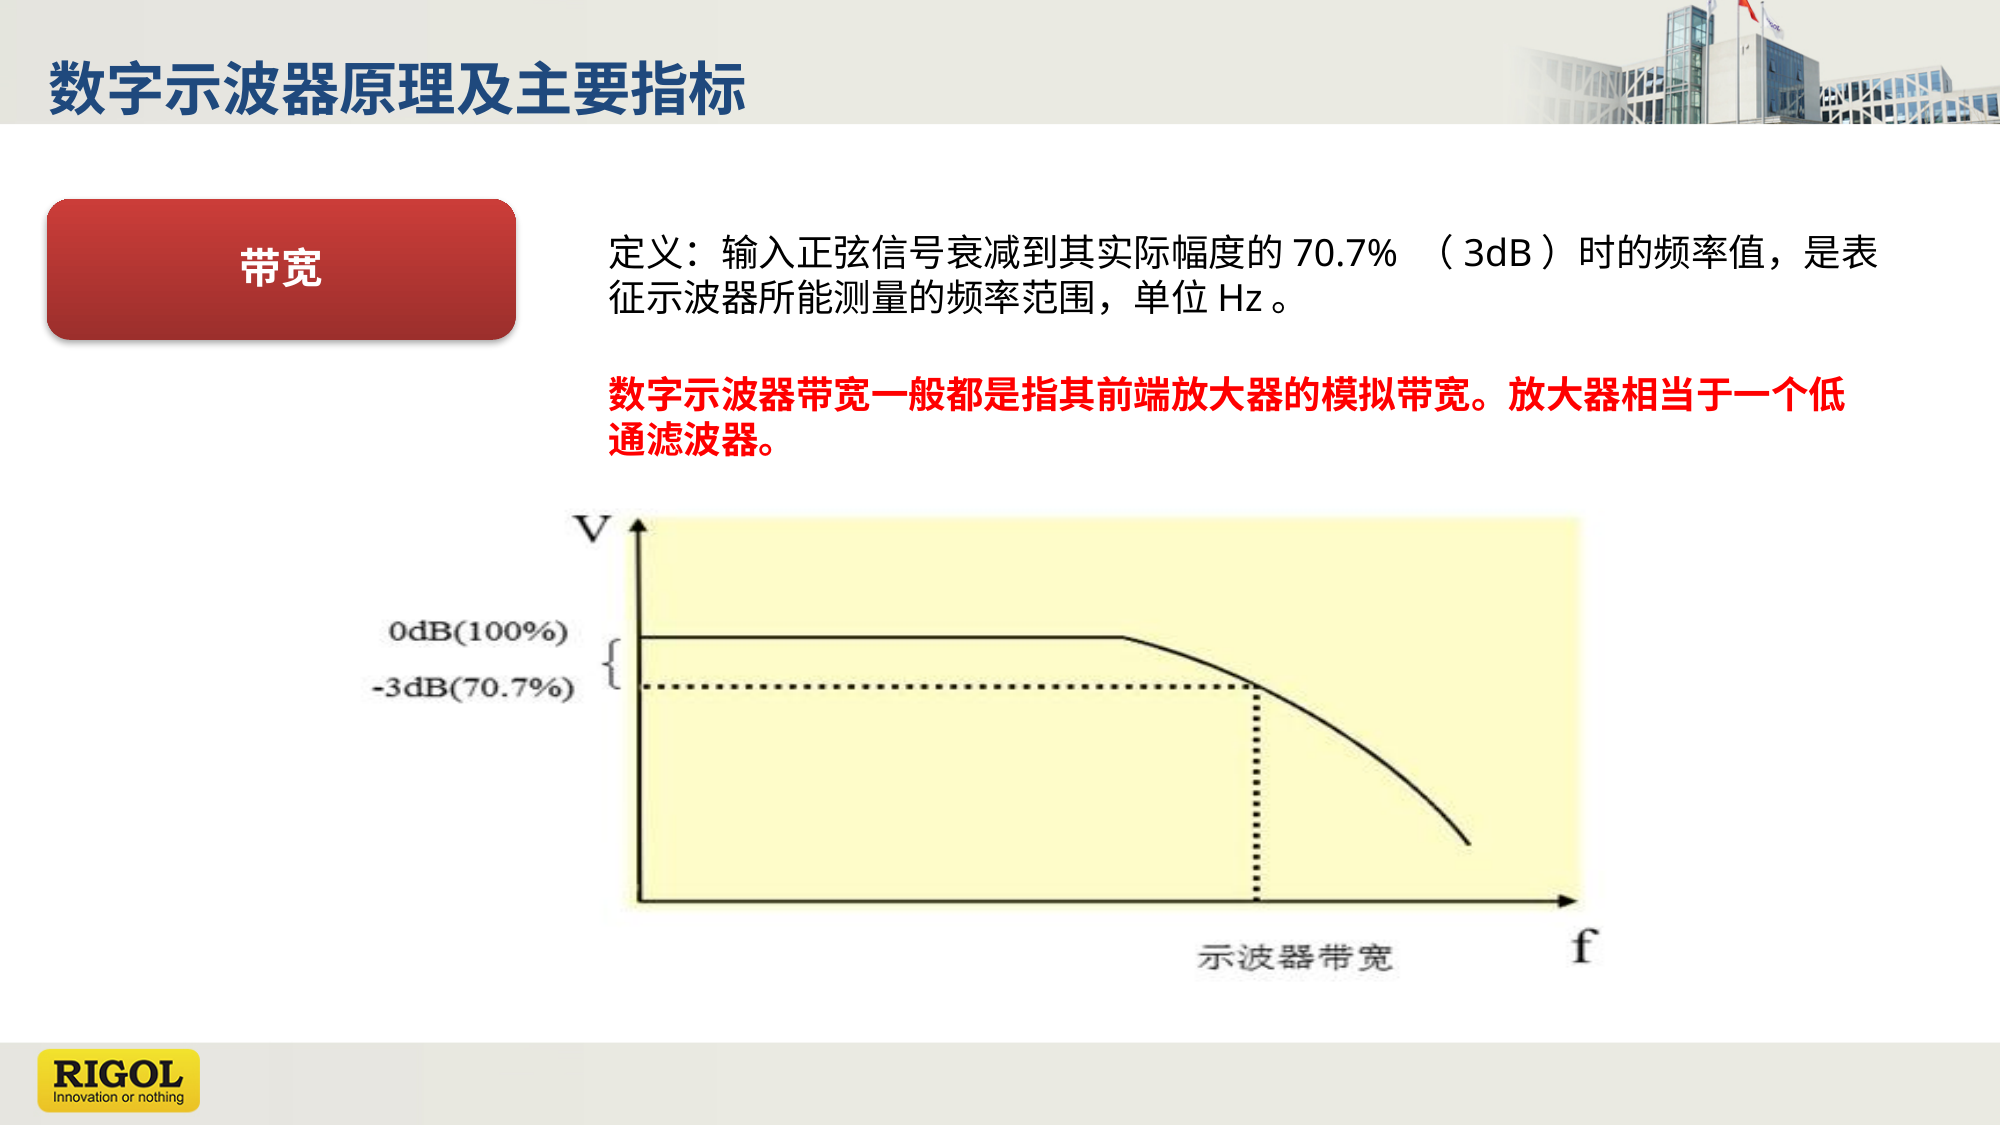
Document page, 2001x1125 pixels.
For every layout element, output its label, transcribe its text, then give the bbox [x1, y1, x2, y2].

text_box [46, 198, 516, 341]
text_box 定义：输入正弦信号衰减到其实际幅度的70.7% （3dB）时的频率值，是表征示波器所能测量的频率范围，单位Hz。 [593, 222, 1907, 327]
picture [0, 0, 2000, 1125]
text_box 数字示波器原理及主要指标 [33, 37, 1784, 138]
text_box 数字示波器带宽一般都是指其前端放大器的模拟带宽。放大器相当于一个低通滤波器。 [593, 363, 1891, 468]
